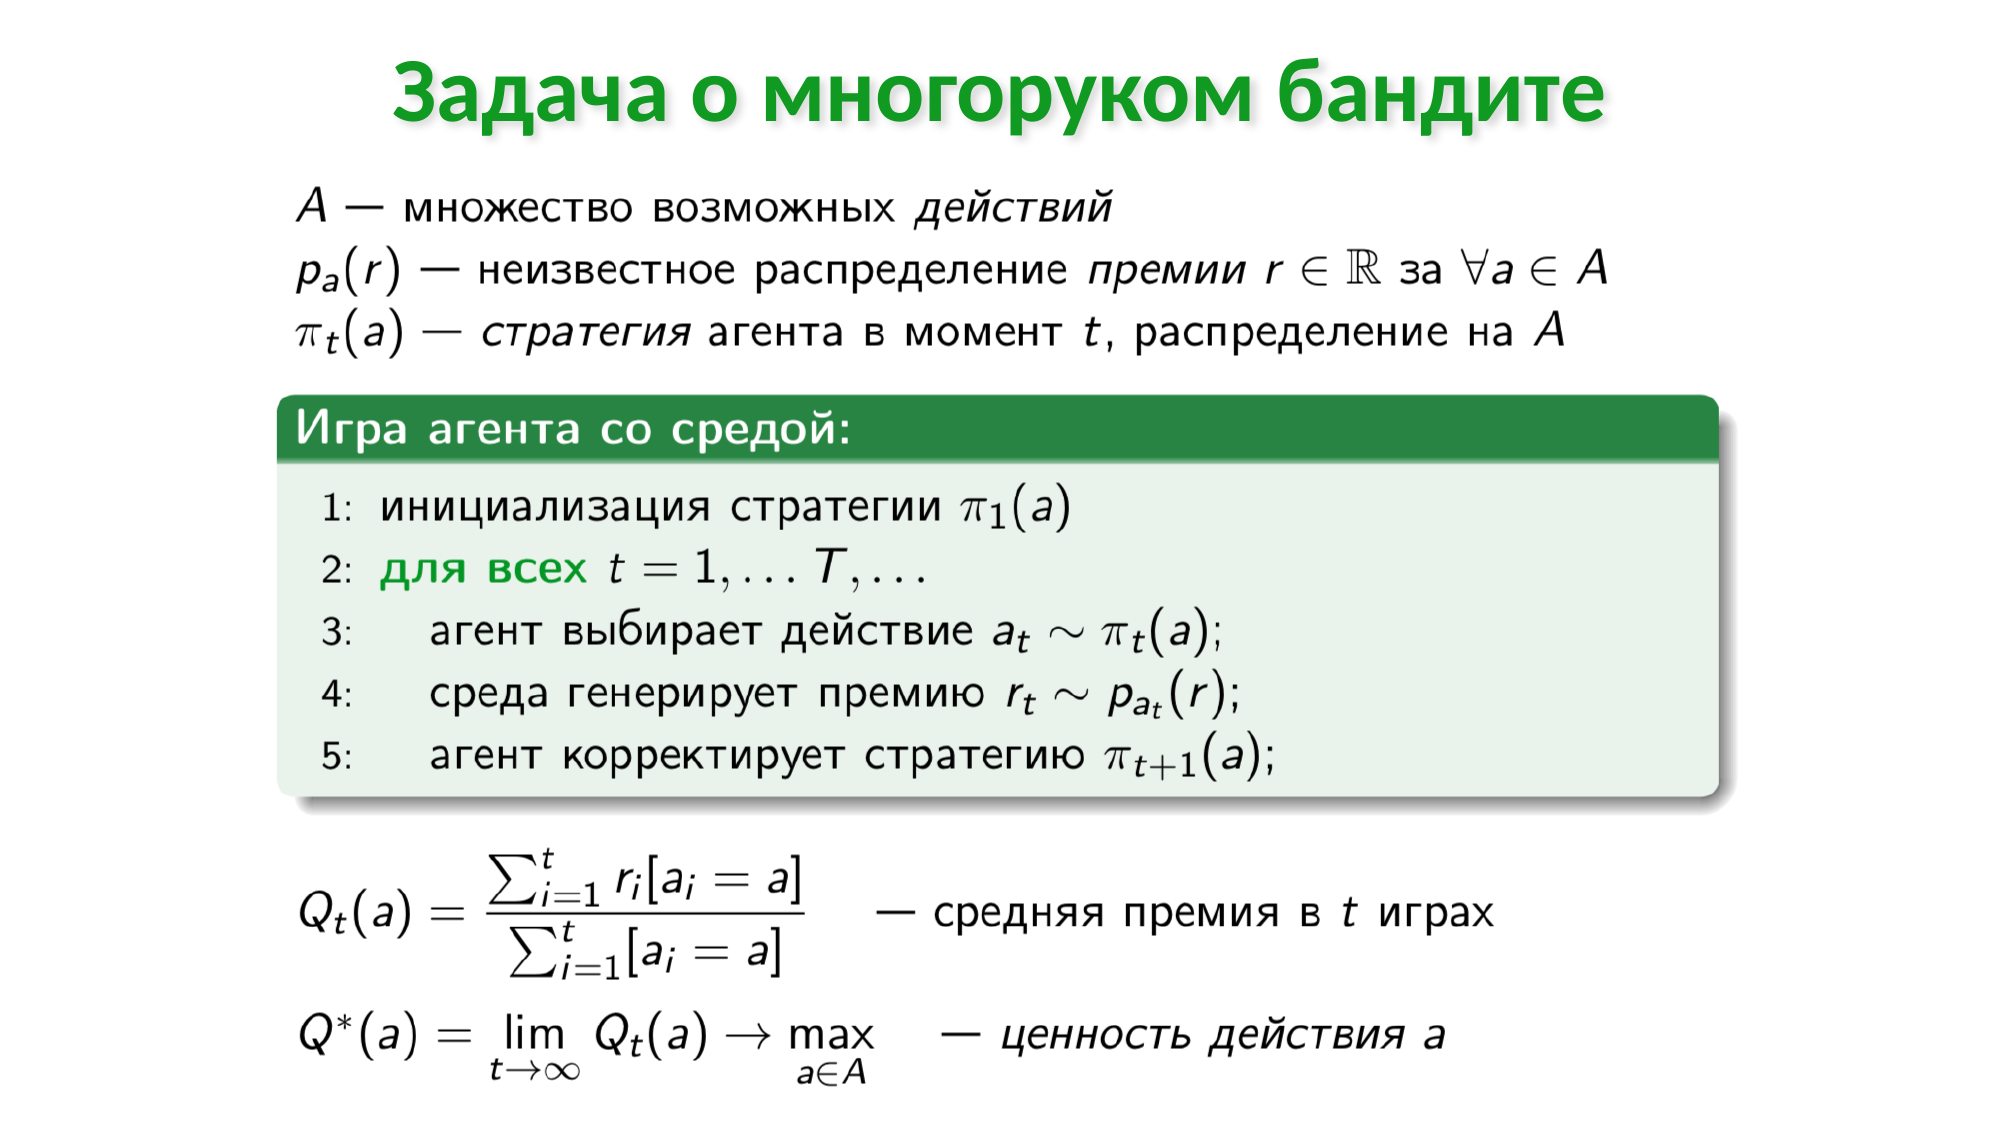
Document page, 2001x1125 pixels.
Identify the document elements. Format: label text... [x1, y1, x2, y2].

picture [179, 133, 1820, 1125]
text_box Задача о многоруком бандите [257, 22, 1743, 133]
